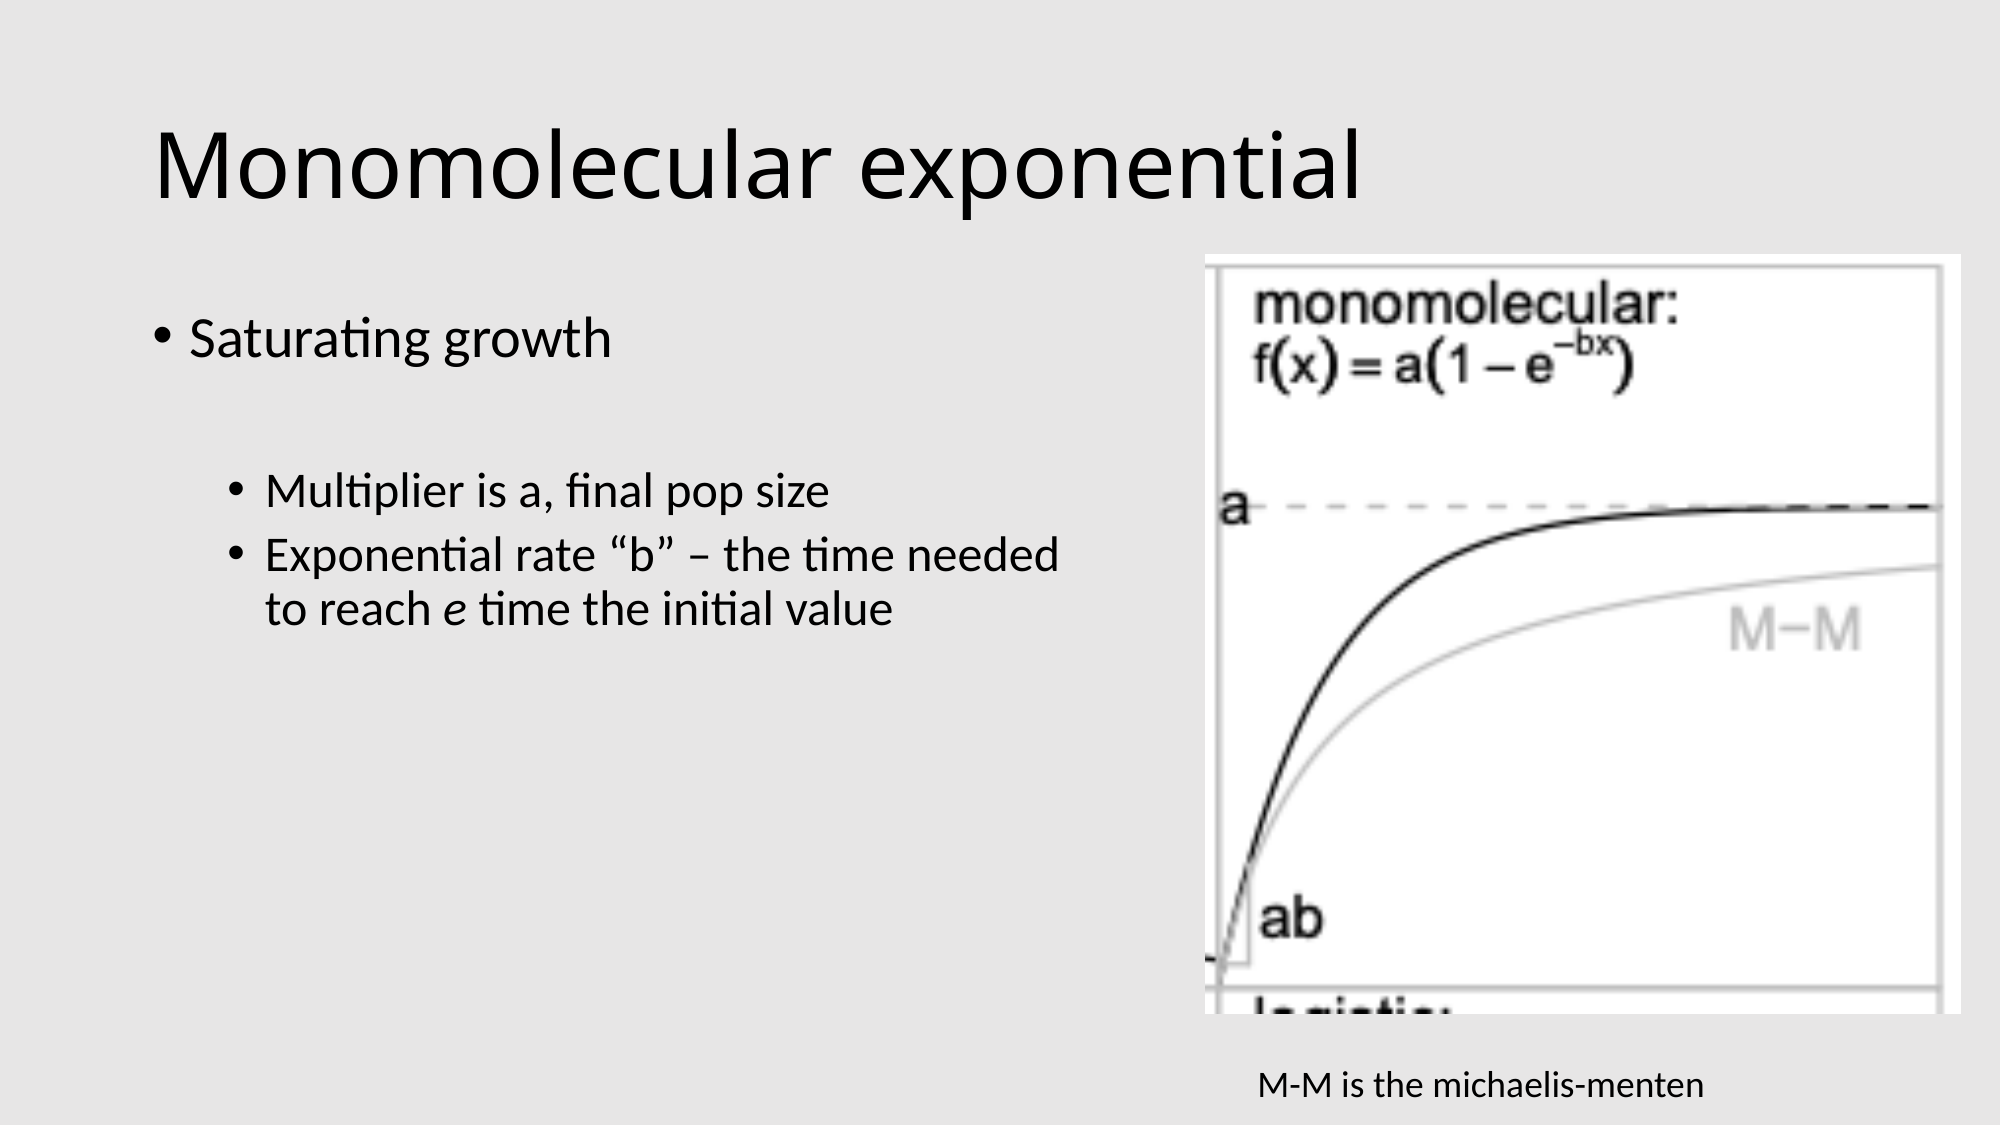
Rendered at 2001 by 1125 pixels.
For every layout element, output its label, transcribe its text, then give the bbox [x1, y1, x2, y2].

list Saturating growth Multiplier is a, final pop size Exponential rate “b” – the time needed to reach e time the initial value [137, 299, 1111, 1014]
picture [1205, 254, 1961, 1014]
title Monomolecular exponential [137, 59, 1863, 278]
text_box M-M is the michaelis-menten [1242, 1052, 1721, 1113]
